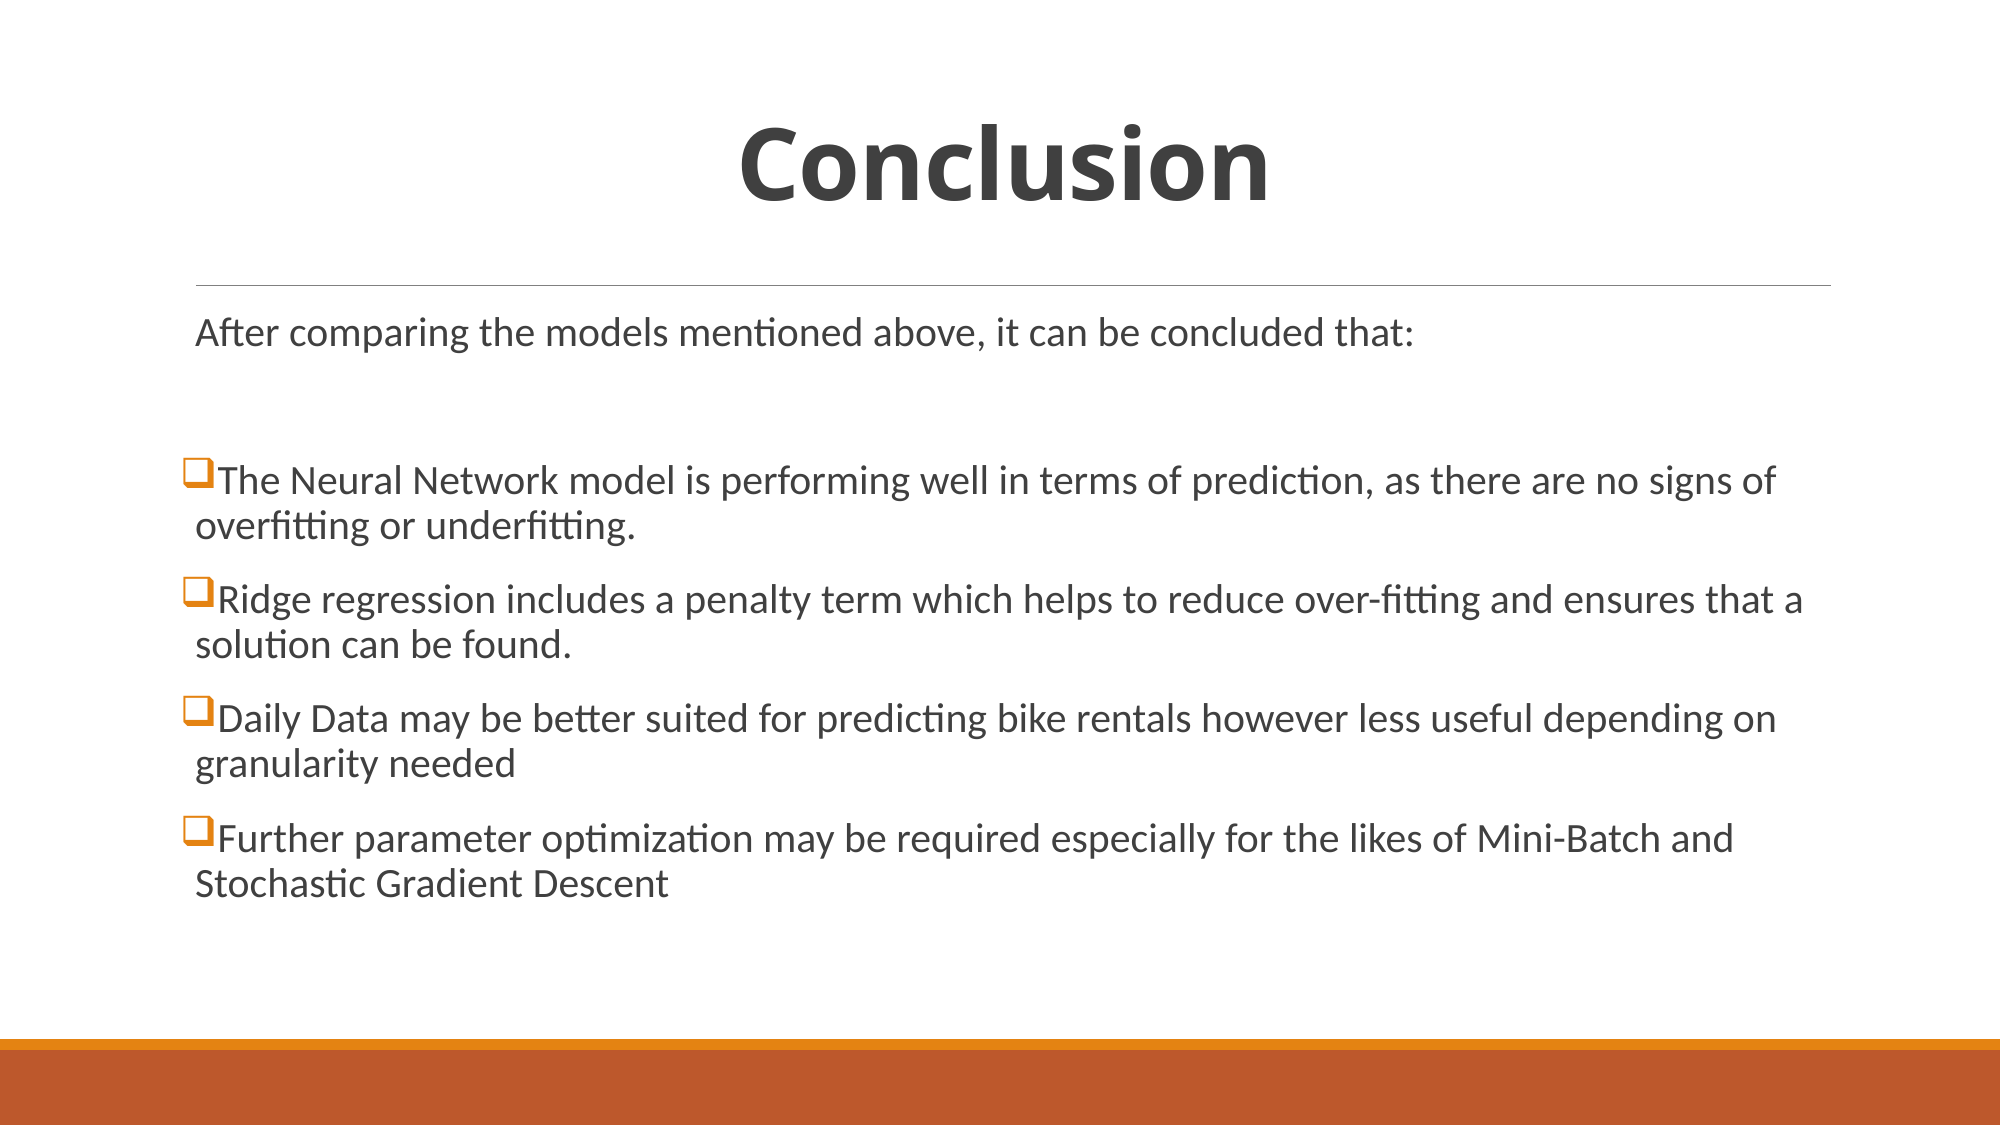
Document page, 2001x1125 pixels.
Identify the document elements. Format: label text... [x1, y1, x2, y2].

list After comparing the models mentioned above, it can be concluded that: The Neural Network model is performing well in terms of prediction, as there are no signs of overfitting or underfitting. Ridge regression includes a penalty term which helps to reduce over-fitting and ensures that a solution can be found. Daily Data may be better suited for predicting bike rentals however less useful depending on granularity needed Further parameter optimization may be required especially for the likes of Mini-Batch and Stochastic Gradient Descent [180, 302, 1830, 963]
title Conclusion [180, 47, 1830, 229]
